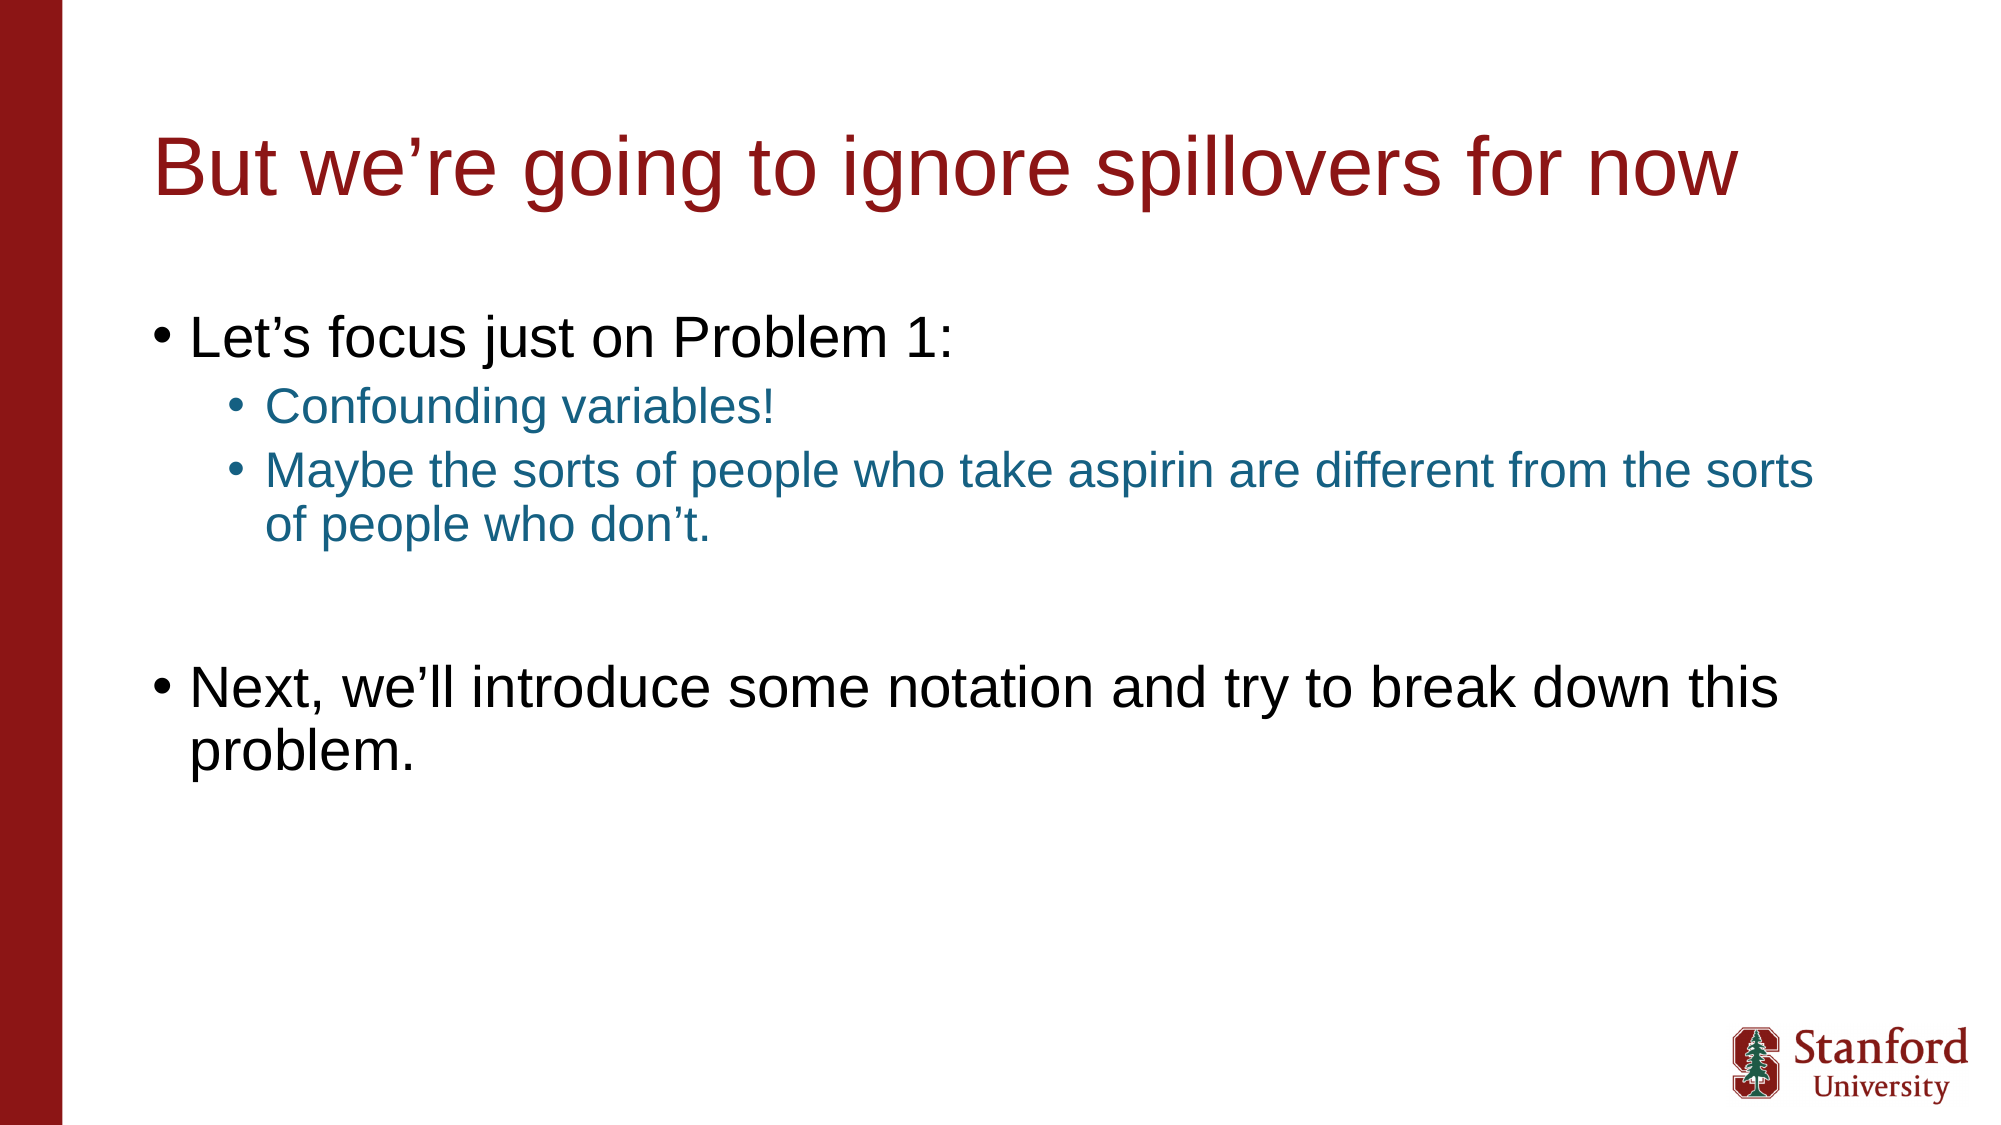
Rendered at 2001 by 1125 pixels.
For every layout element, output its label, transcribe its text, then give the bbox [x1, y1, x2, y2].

picture [1726, 1023, 1969, 1107]
list Let’s focus just on Problem 1: Confounding variables! Maybe the sorts of people who take aspirin are different from the sorts of people who don’t. Next, we’ll introduce some notation and try to break down this problem. [137, 299, 1863, 1014]
title But we’re going to ignore spillovers for now [137, 59, 1863, 278]
